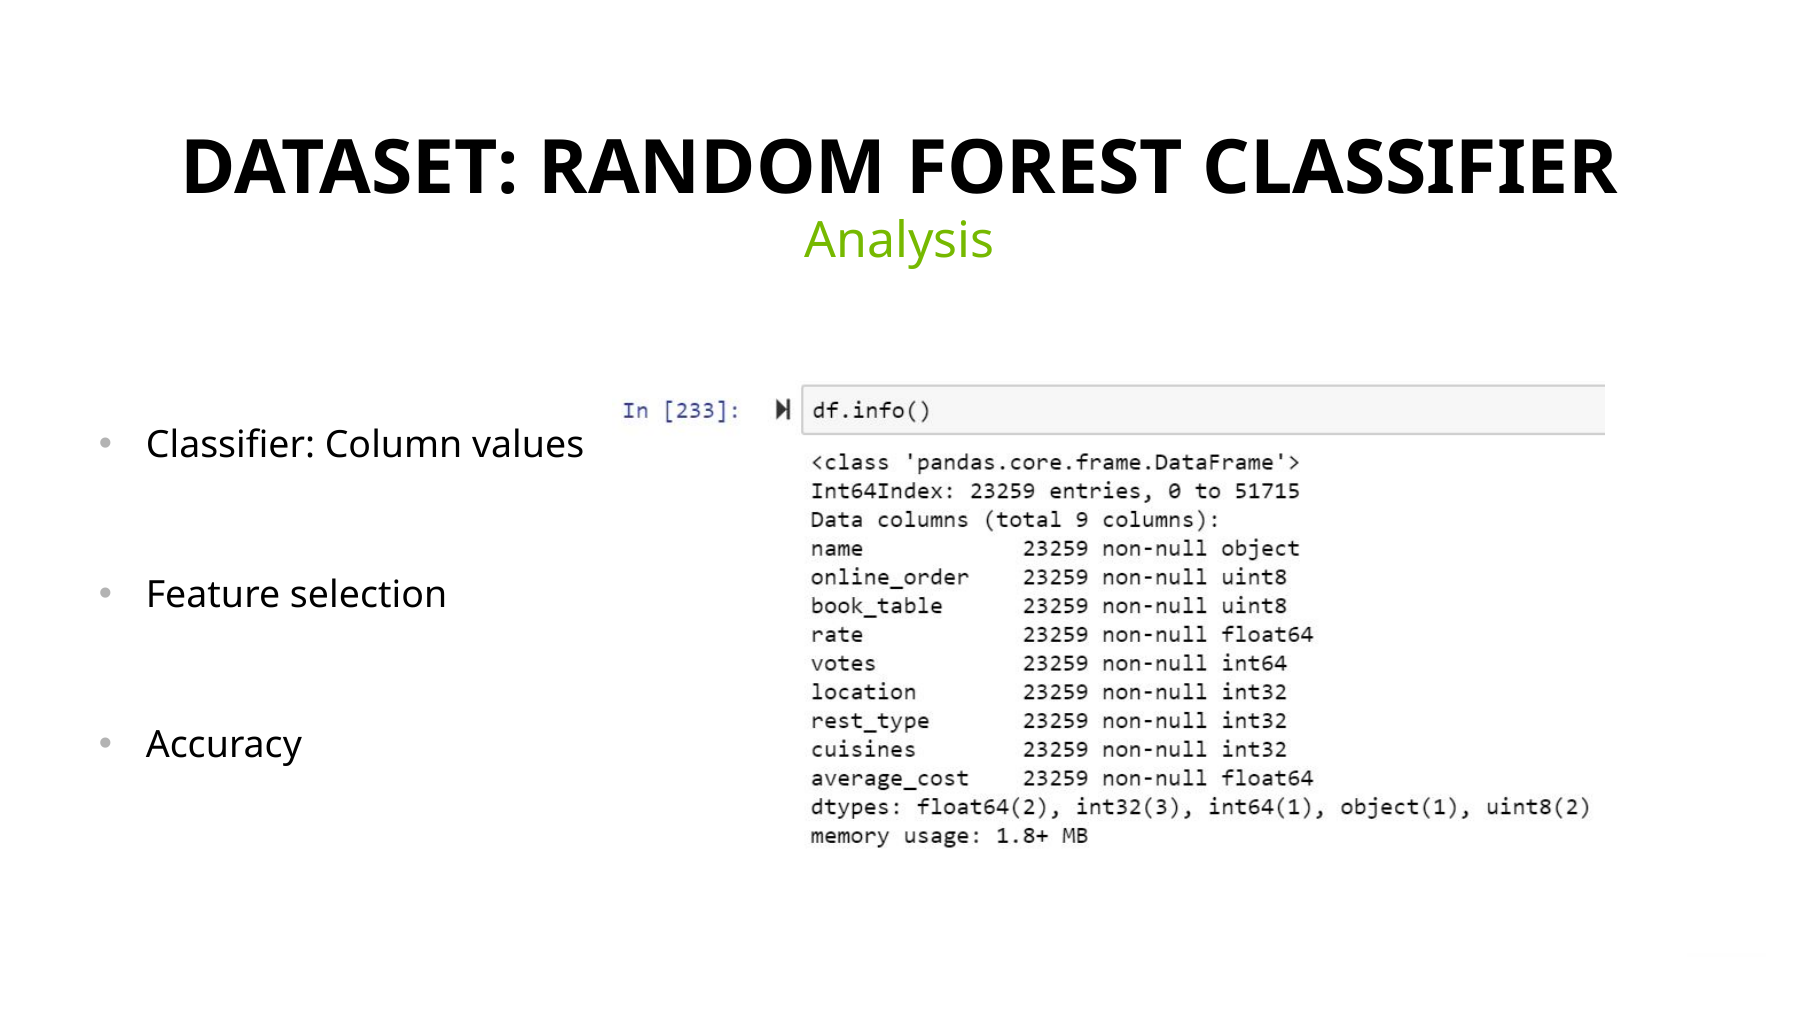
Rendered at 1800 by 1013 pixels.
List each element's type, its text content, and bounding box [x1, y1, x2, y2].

picture [612, 380, 1605, 897]
list Analysis [81, 206, 1719, 294]
list Classifier: Column values Feature selection Accuracy [83, 344, 1717, 952]
title Dataset: RANDOM FOREST CLASSIFIER [81, 120, 1719, 206]
